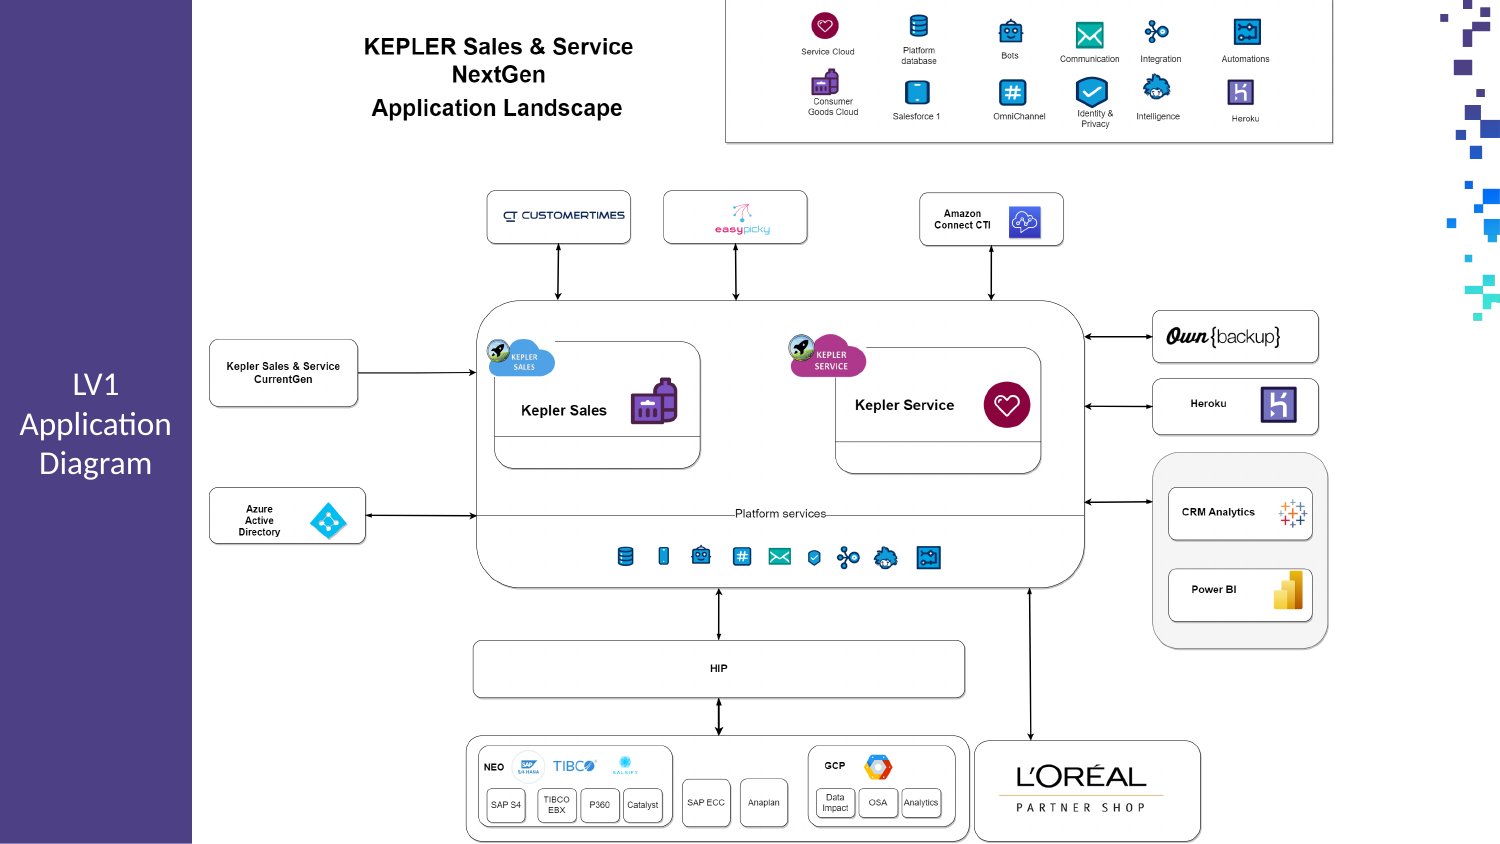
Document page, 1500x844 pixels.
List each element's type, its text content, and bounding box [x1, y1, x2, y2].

text_box LV1 Application Diagram [0, 0, 193, 844]
picture [209, 0, 1334, 844]
picture [1440, 0, 1500, 321]
